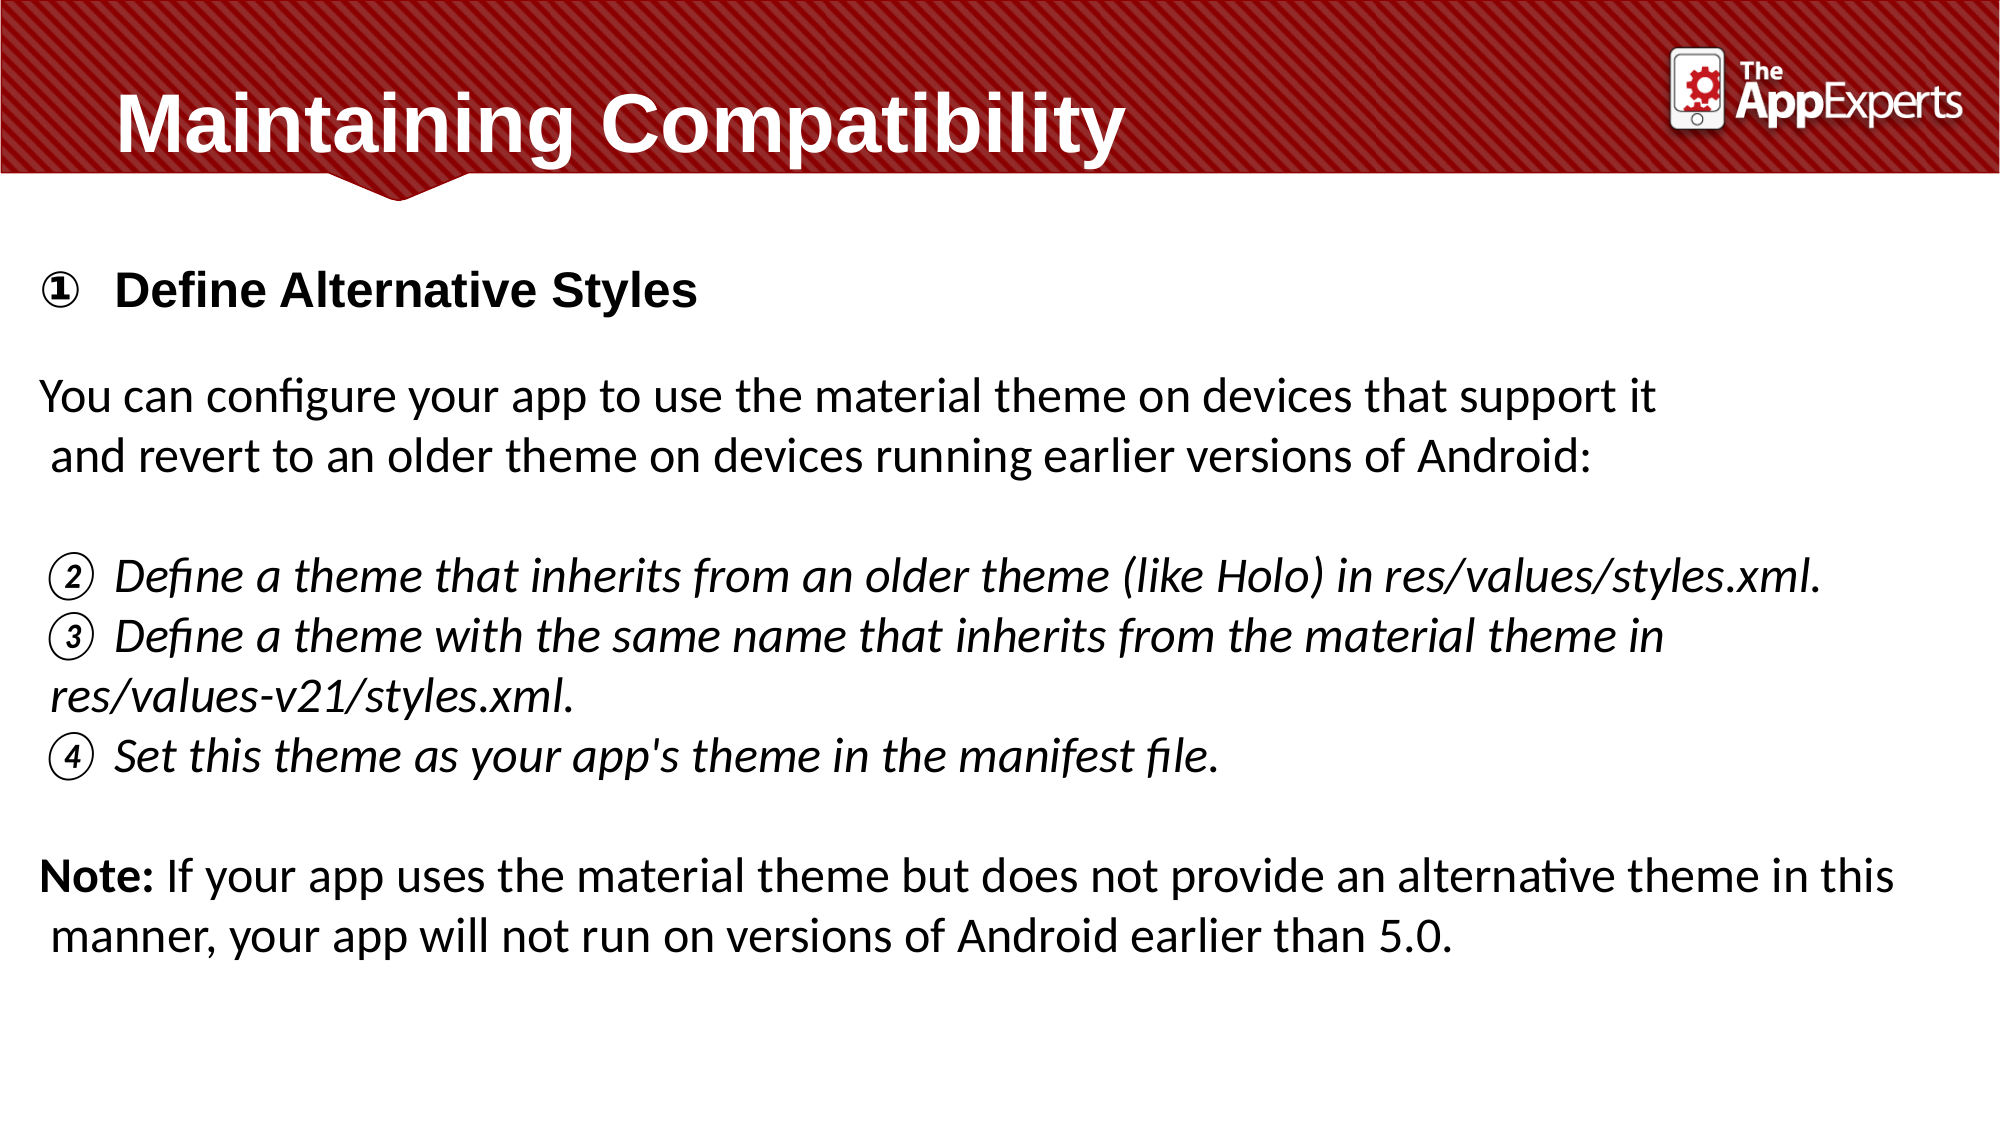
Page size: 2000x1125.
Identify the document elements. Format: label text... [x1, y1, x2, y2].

title Maintaining Compatibility [100, 37, 1438, 200]
text_box Define Alternative Styles You can configure your app to use the material theme on devices that support it and revert to an older theme on devices running earlier versions of Android: Define a theme that inherits from an older theme (like Holo) in res/values/styles.xml. Define a theme with the same name that inherits from the material theme in res/values-v21/styles.xml. Set this theme as your app's theme in the manifest file. Note: If your app uses the material theme but does not provide an alternative theme in this manner, your app will not run on versions of Android earlier than 5.0. [24, 249, 1963, 1015]
text_box [137, 0, 1996, 313]
